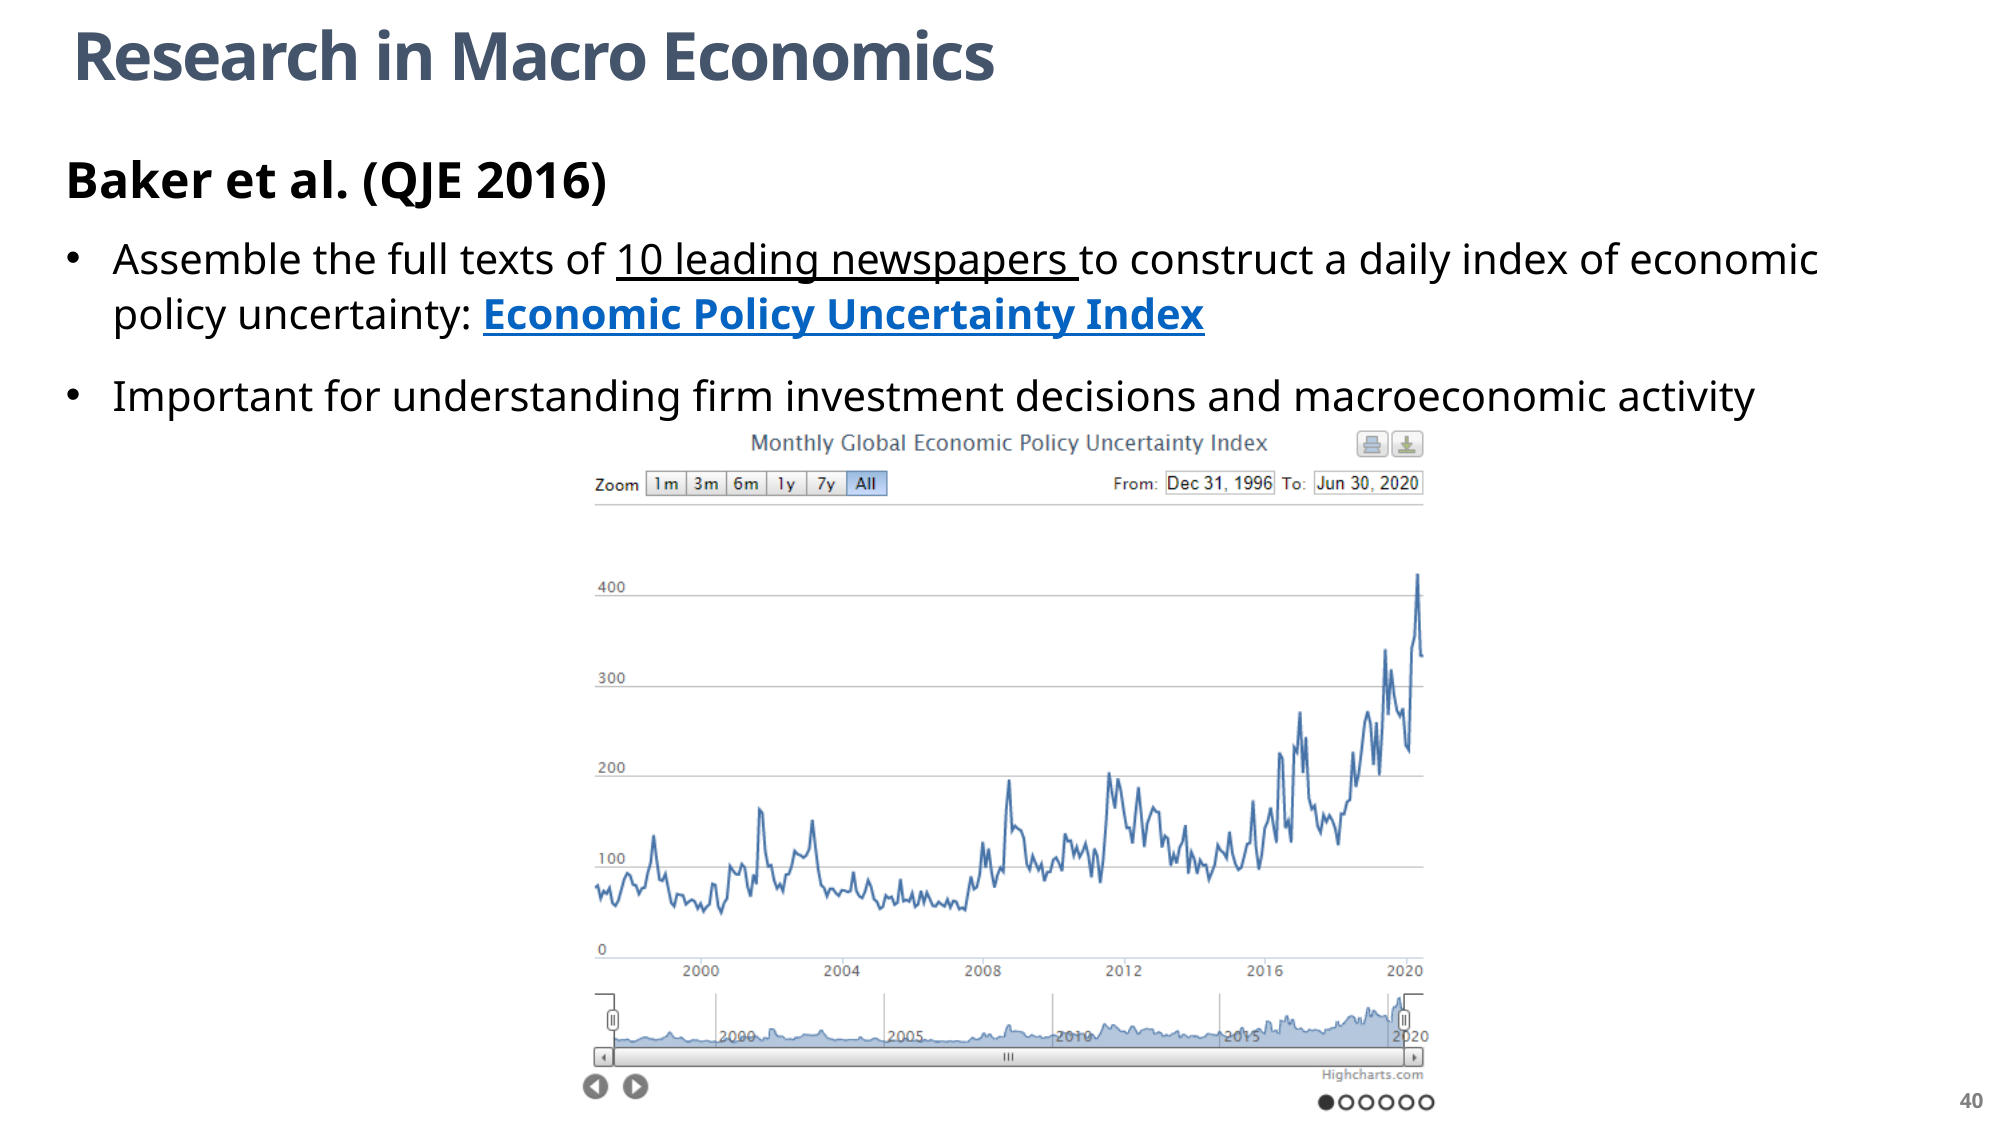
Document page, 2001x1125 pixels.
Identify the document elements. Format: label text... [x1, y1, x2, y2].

picture [574, 424, 1445, 1118]
text_box Baker et al. (QJE 2016) Assemble the full texts of 10 leading newspapers to construct a daily index of economic policy uncertainty: Economic Policy Uncertainty Index Important for understanding firm investment decisions and macroeconomic activity [51, 135, 1947, 427]
text_box Research in Macro Economics [57, 3, 1408, 104]
text_box 40 [1940, 1080, 1999, 1125]
